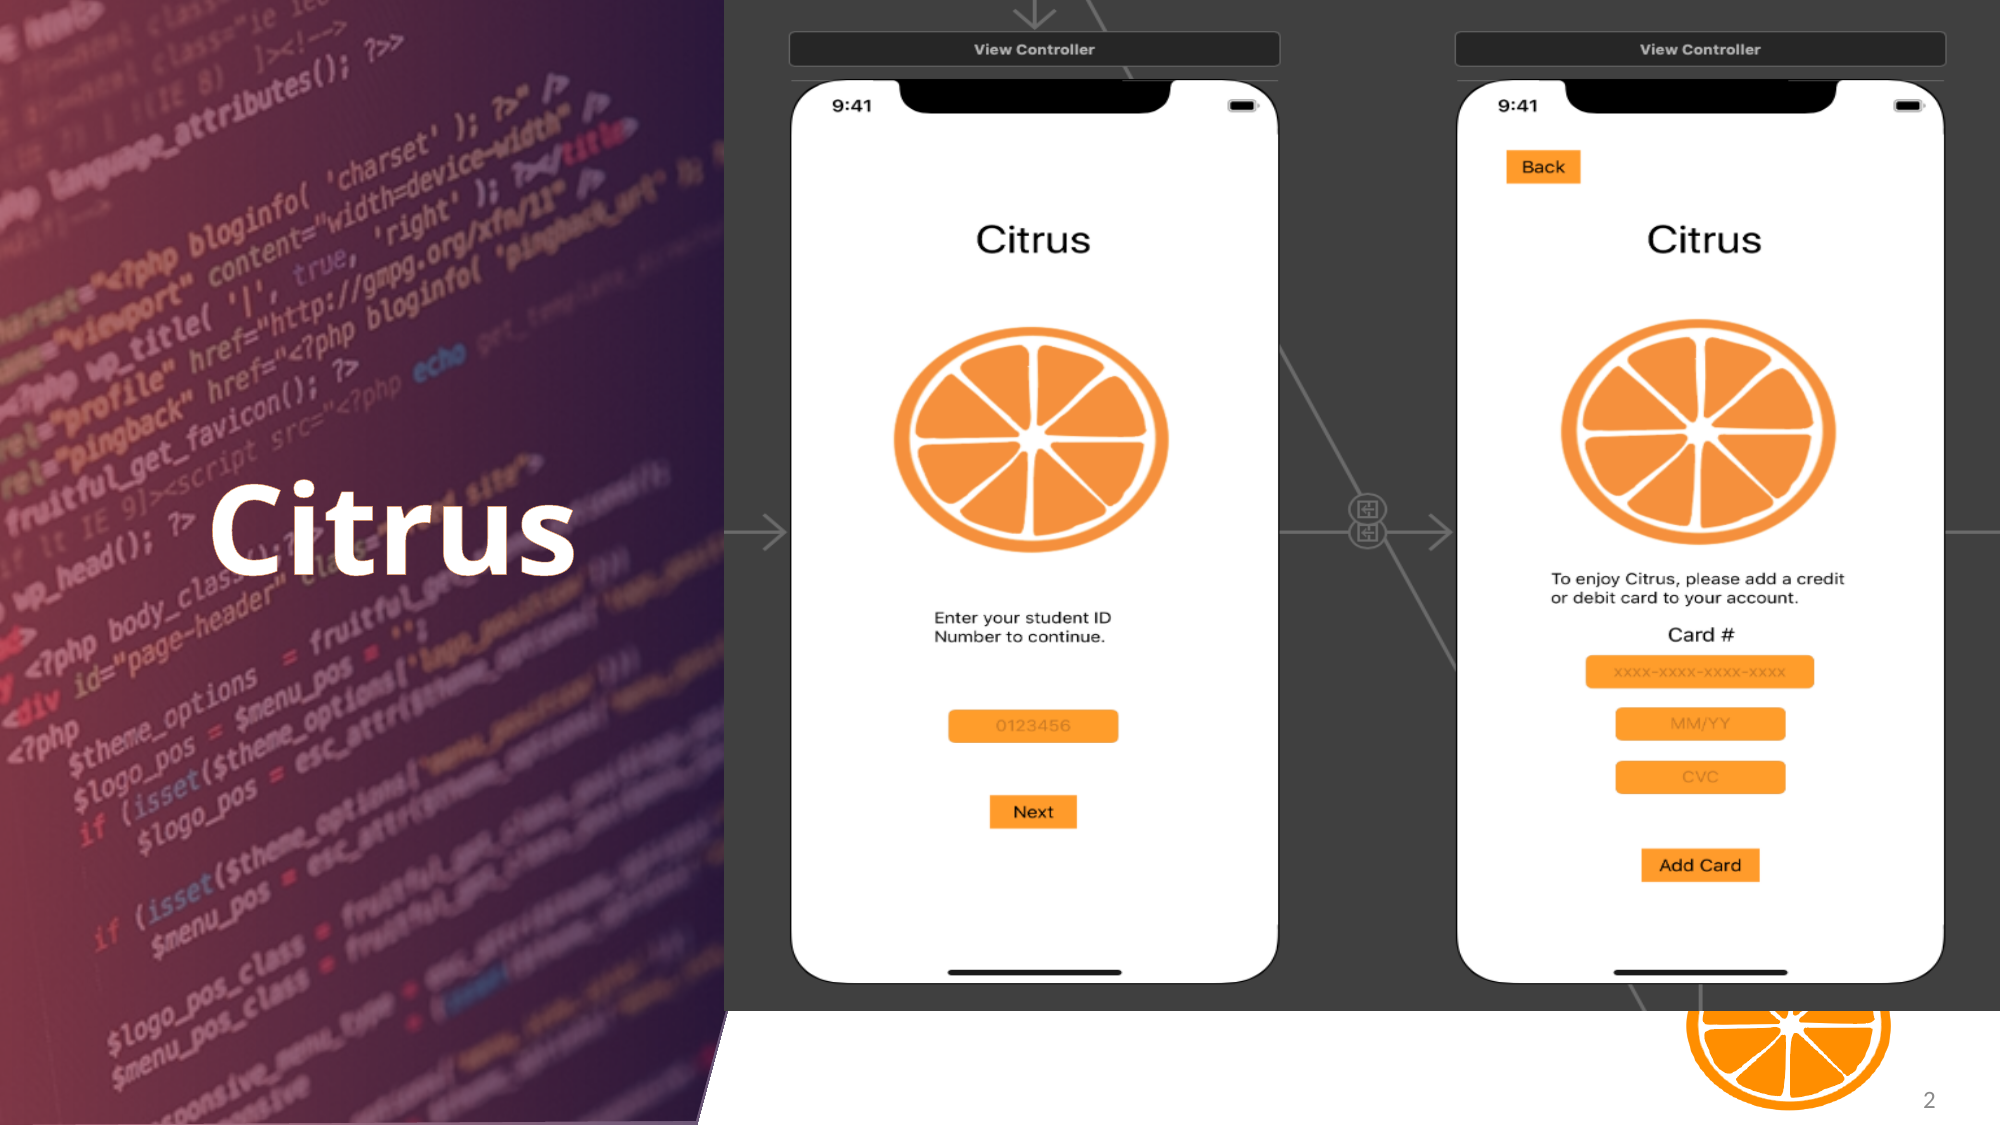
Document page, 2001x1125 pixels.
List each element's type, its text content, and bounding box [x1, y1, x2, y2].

picture [0, 0, 2000, 1125]
slide_number 2 [1878, 1069, 1951, 1125]
